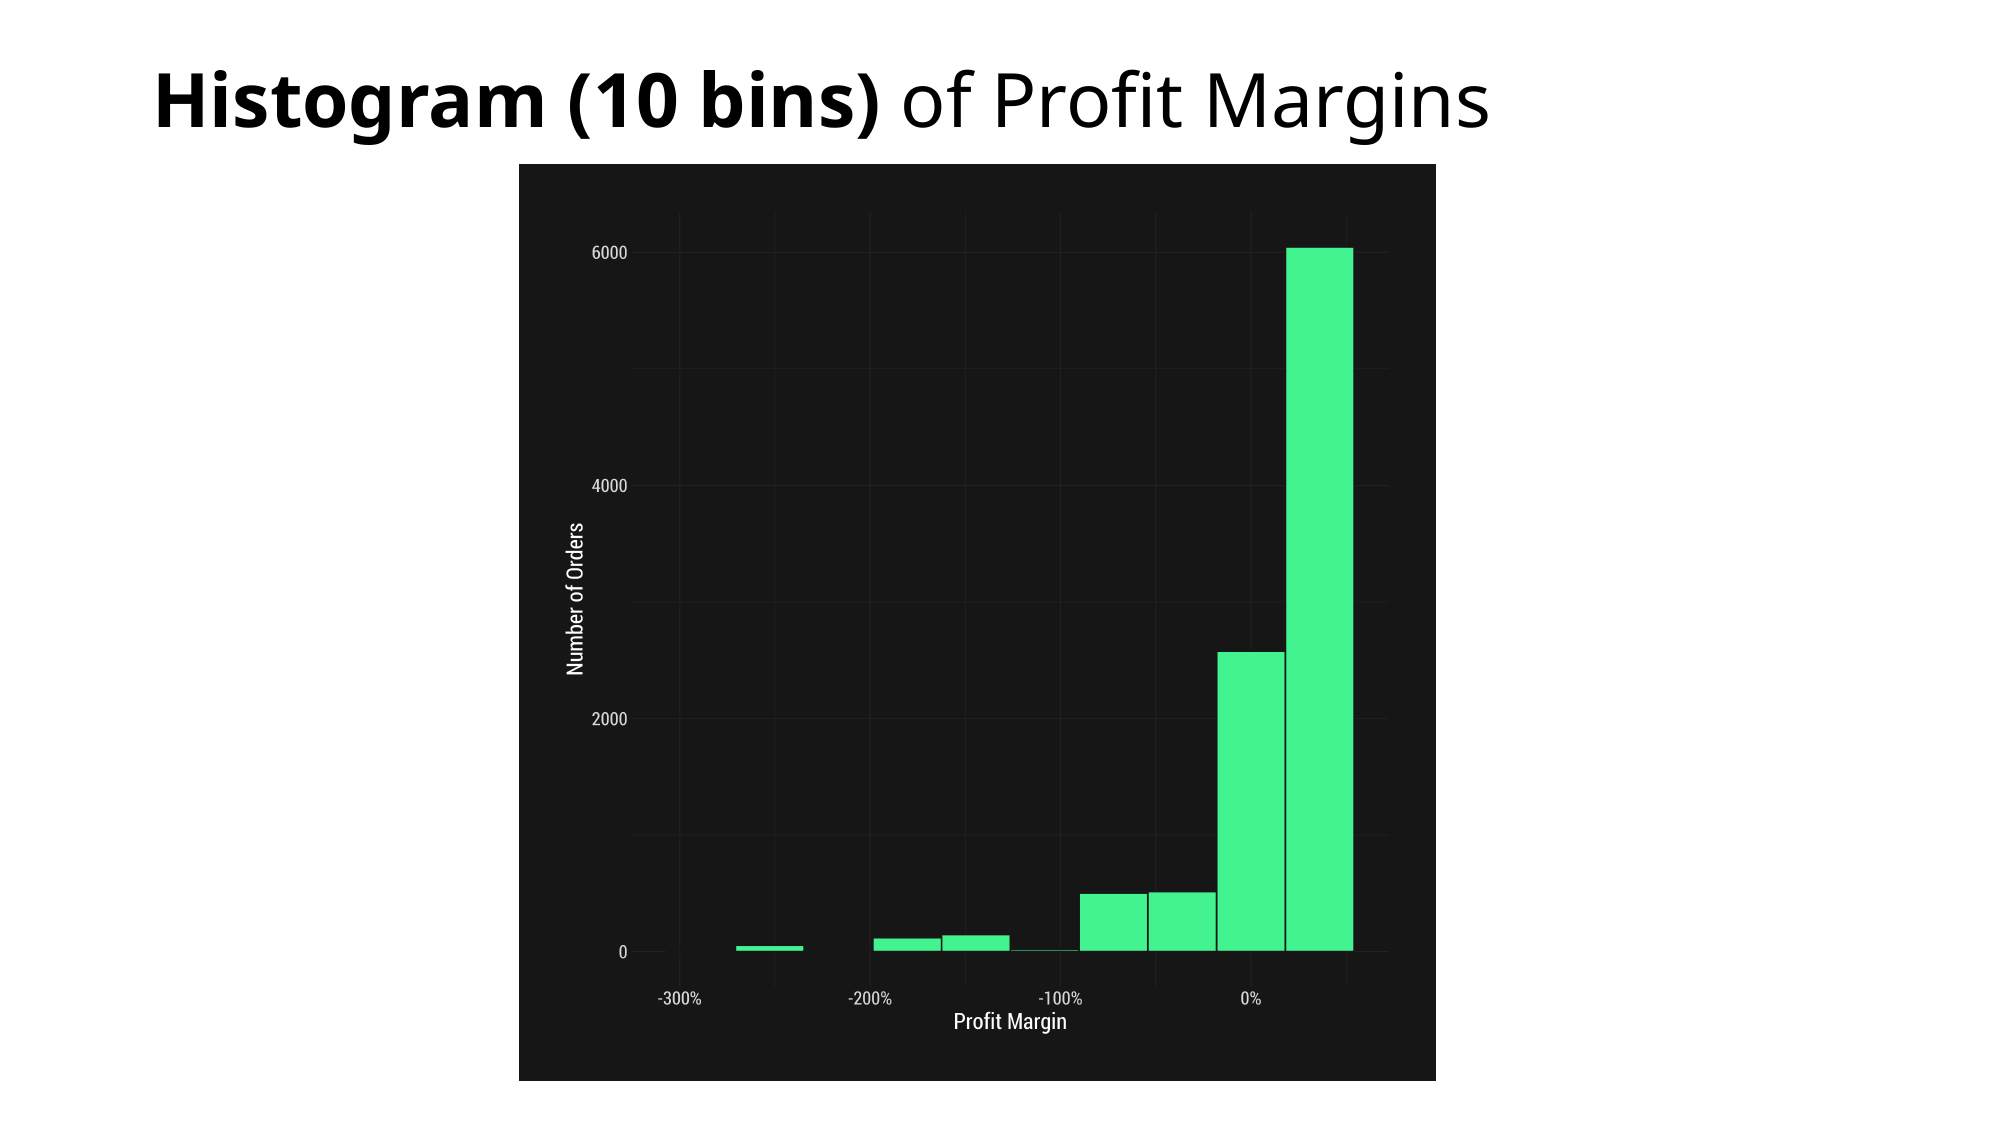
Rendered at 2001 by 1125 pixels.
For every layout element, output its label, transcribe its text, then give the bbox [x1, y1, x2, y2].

picture [519, 164, 1436, 1081]
title Histogram (10 bins) of Profit Margins [137, 25, 1863, 181]
